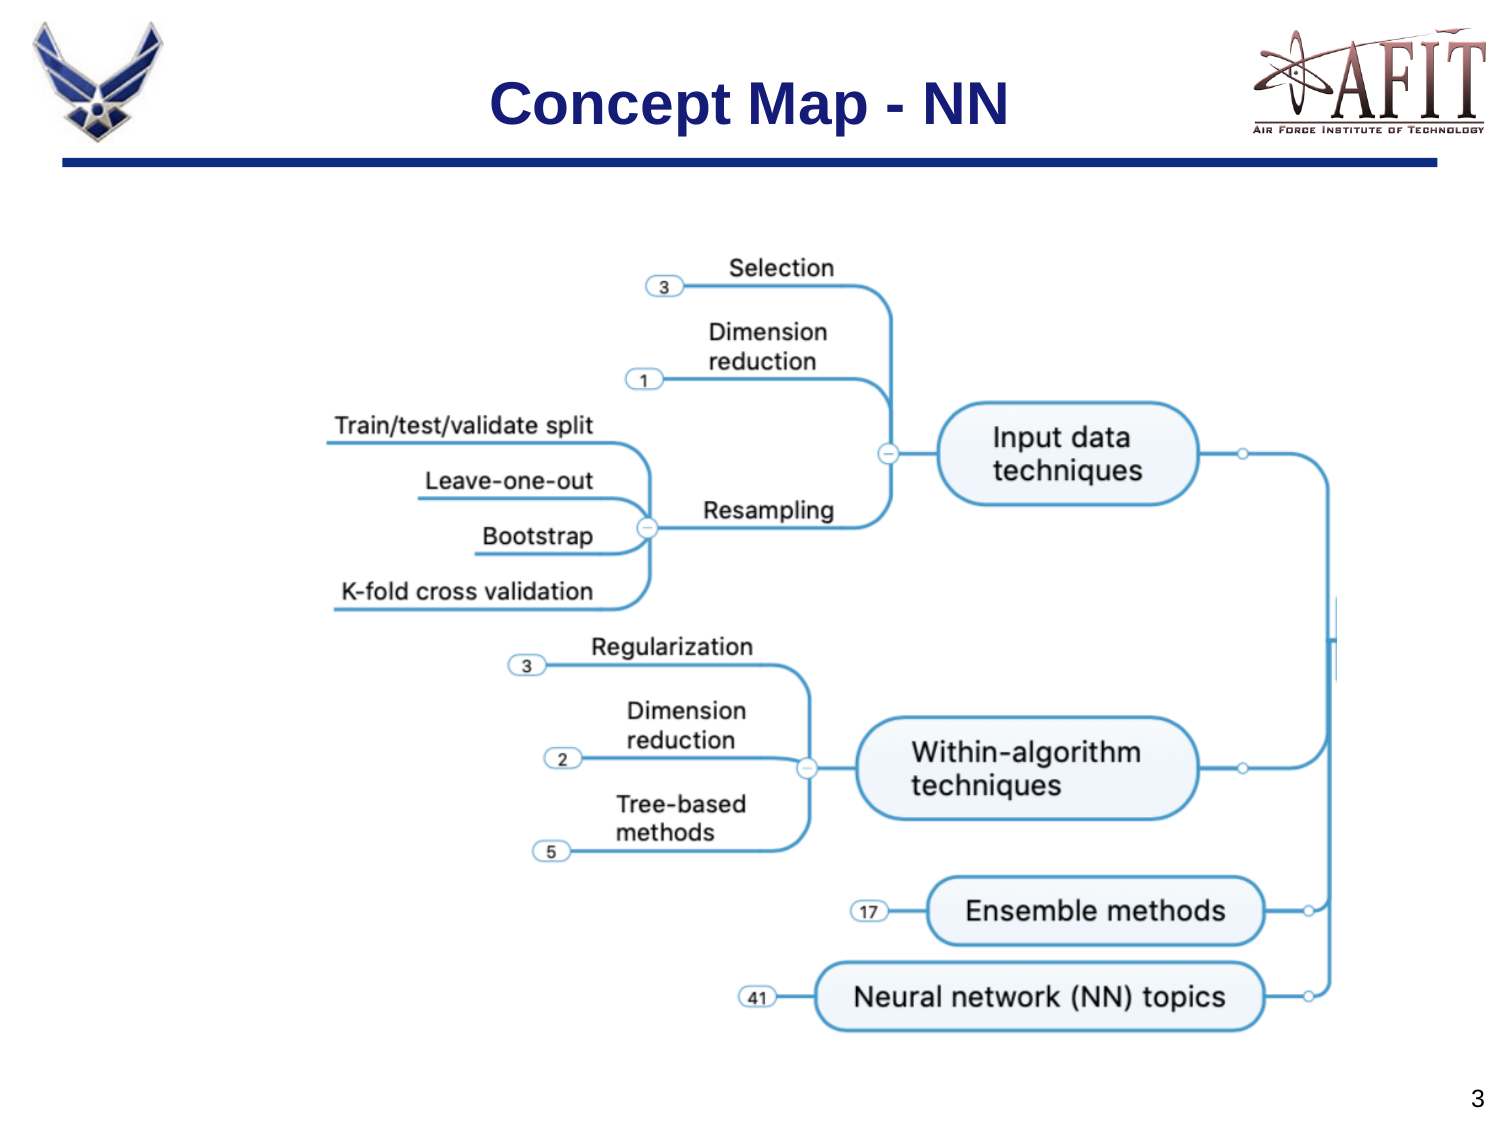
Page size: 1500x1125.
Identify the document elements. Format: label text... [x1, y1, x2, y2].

picture [252, 195, 1337, 1111]
picture [32, 21, 164, 143]
title Concept Map - NN [75, 45, 1425, 156]
